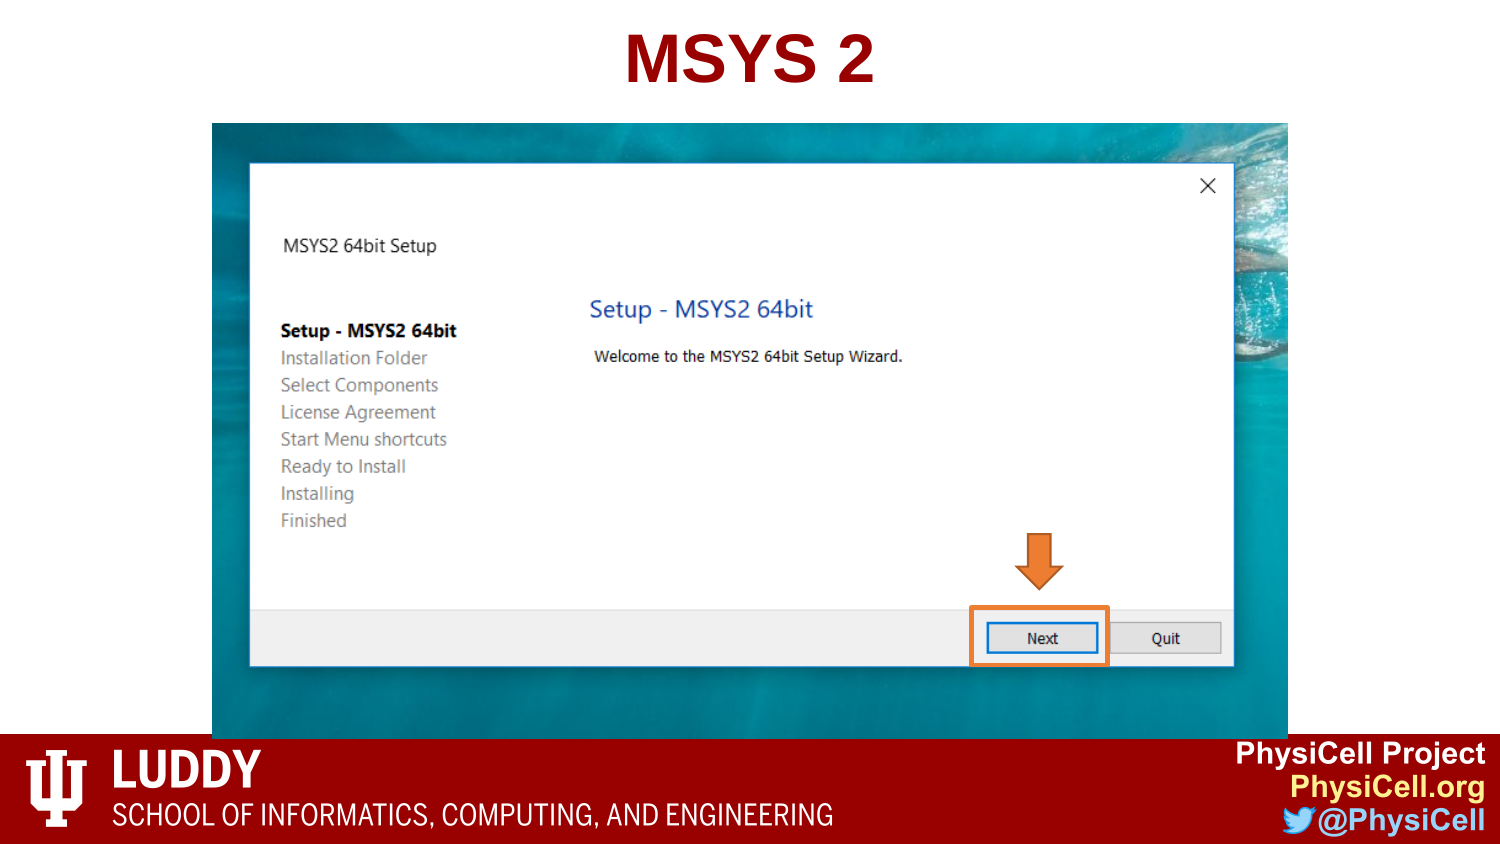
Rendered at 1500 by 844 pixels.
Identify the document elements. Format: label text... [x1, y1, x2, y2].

title MSYS 2 [0, 0, 1500, 121]
picture [0, 734, 1500, 844]
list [211, 123, 1288, 739]
